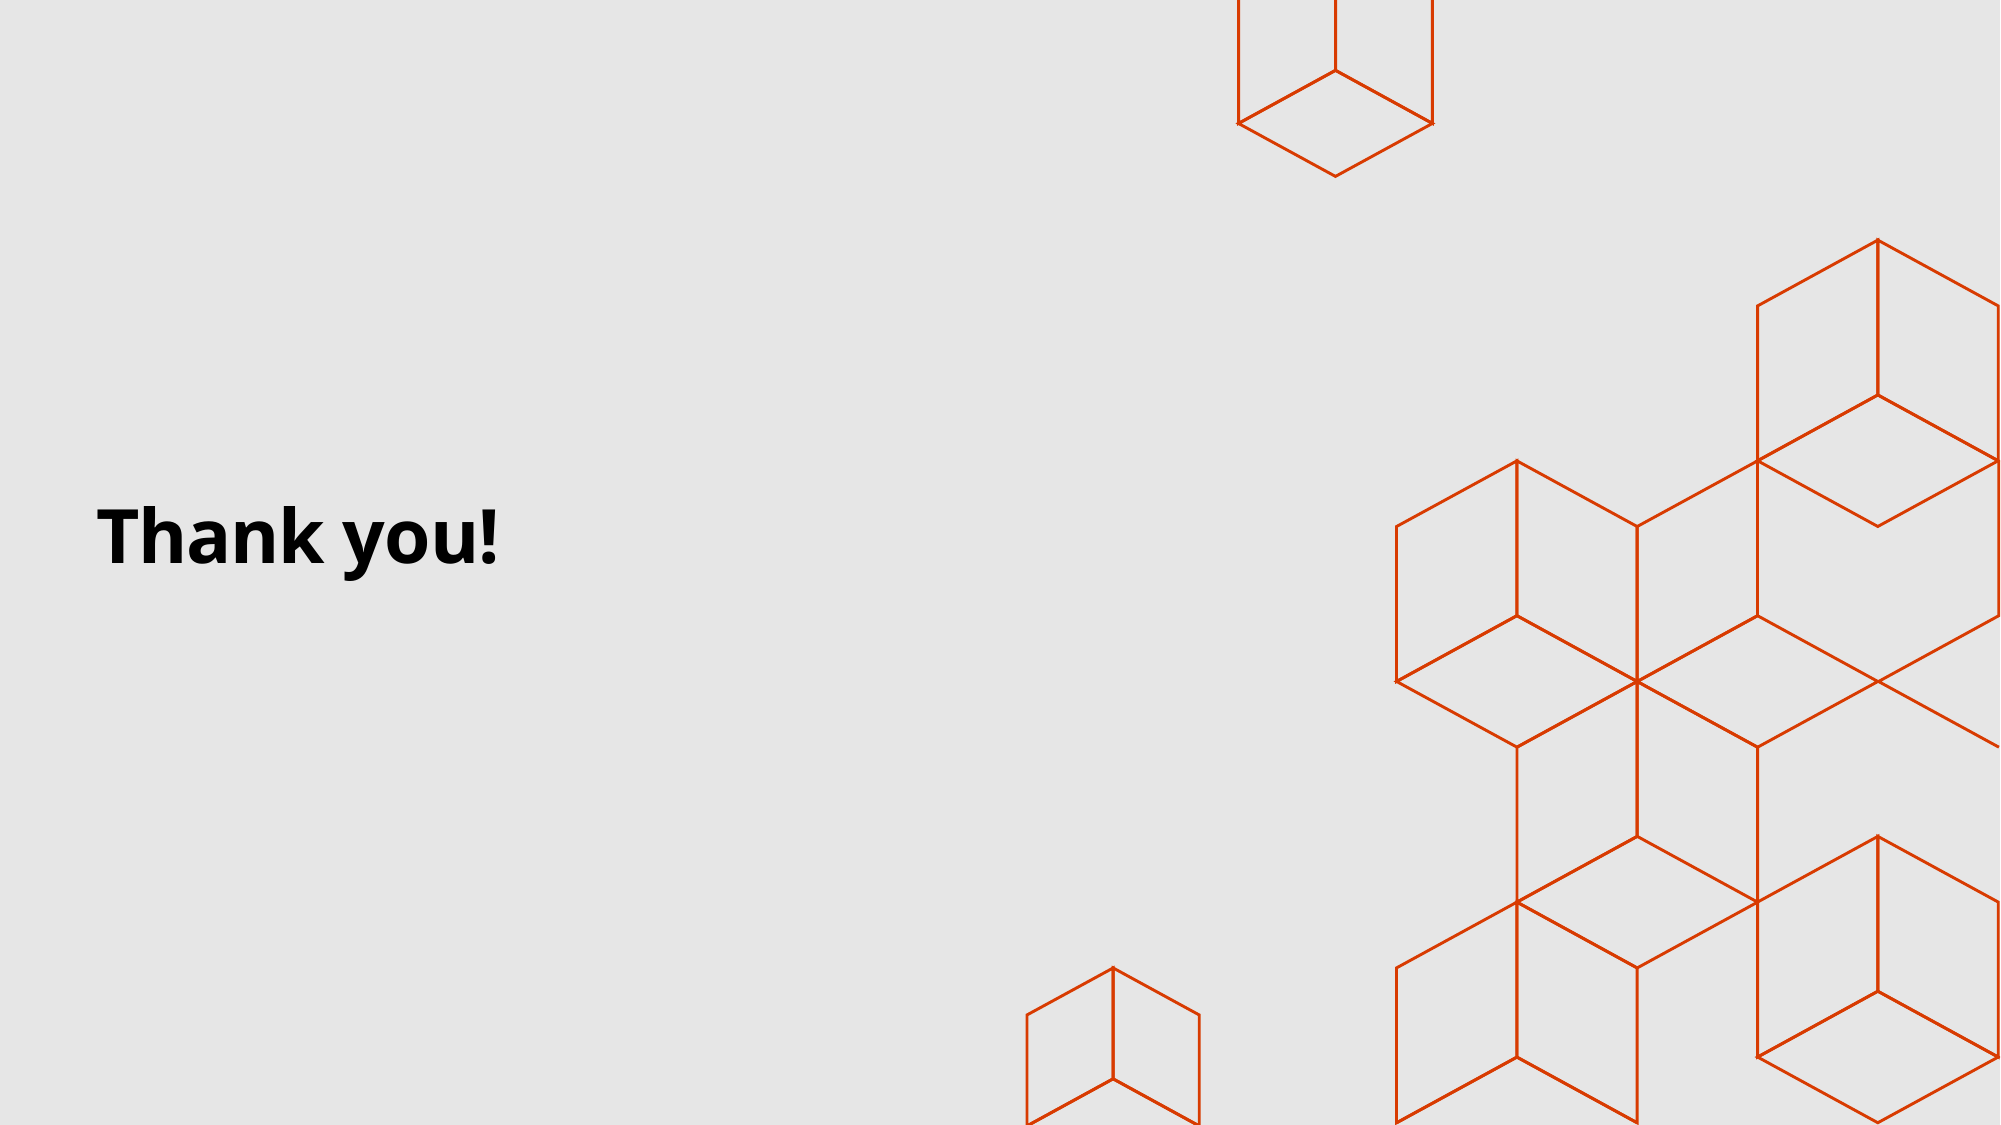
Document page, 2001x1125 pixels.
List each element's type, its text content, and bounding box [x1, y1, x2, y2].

title Thank you! [96, 497, 1146, 580]
